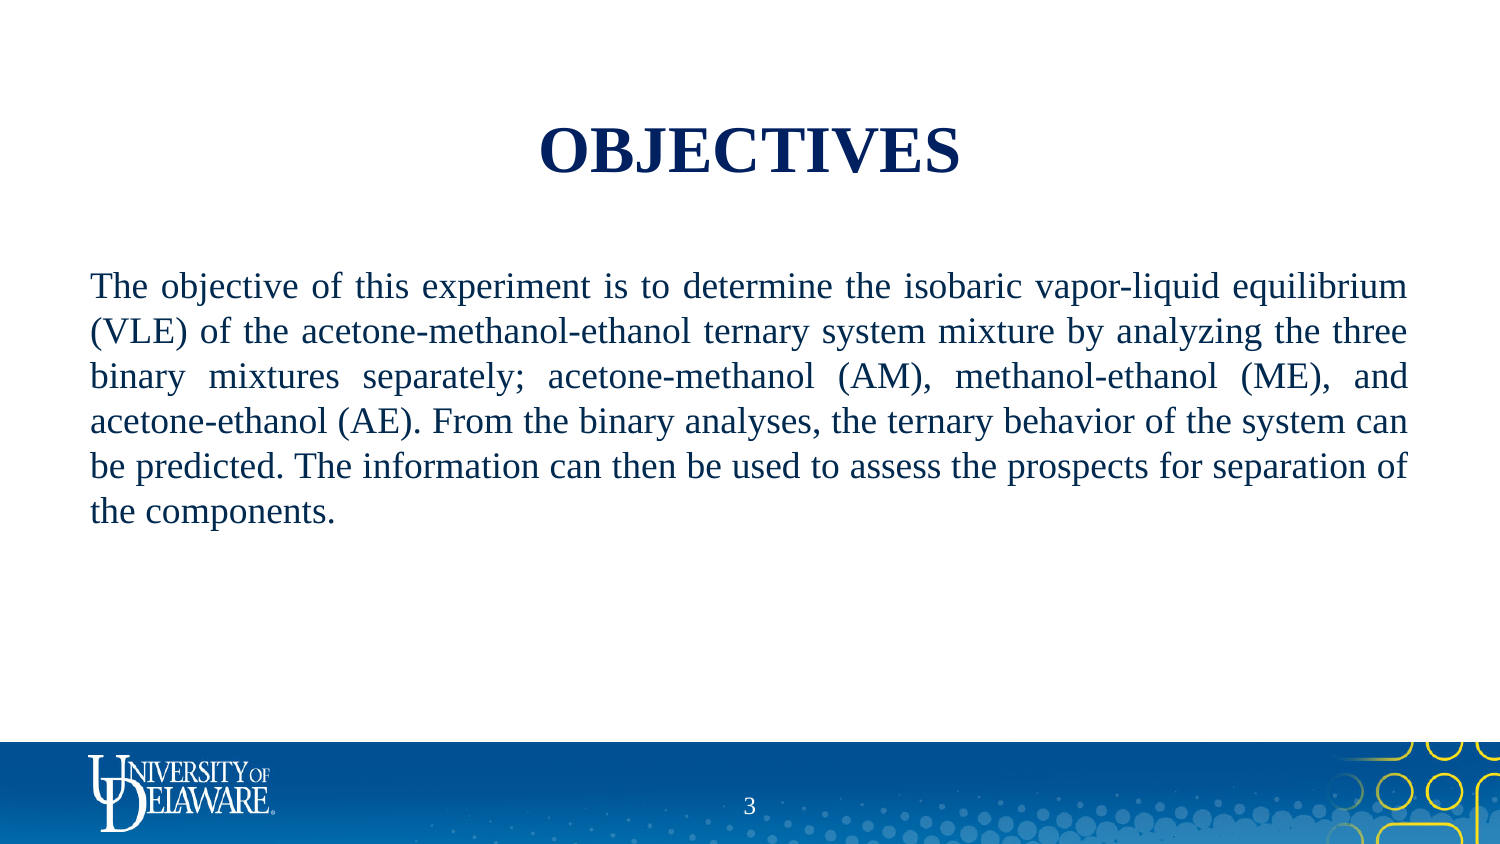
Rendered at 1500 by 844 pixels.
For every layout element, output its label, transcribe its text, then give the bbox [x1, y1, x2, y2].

slide_number 2 [575, 782, 925, 828]
title OBJECTIVES [75, 84, 1425, 207]
list The objective of this experiment is to determine the isobaric vapor-liquid equilibrium (VLE) of the acetone-methanol-ethanol ternary system mixture by analyzing the three binary mixtures separately; acetone-methanol (AM), methanol-ethanol (ME), and acetone-ethanol (AE). From the binary analyses, the ternary behavior of the system can be predicted. The information can then be used to assess the prospects for separation of the components. [75, 253, 1425, 688]
picture [0, 0, 1500, 844]
